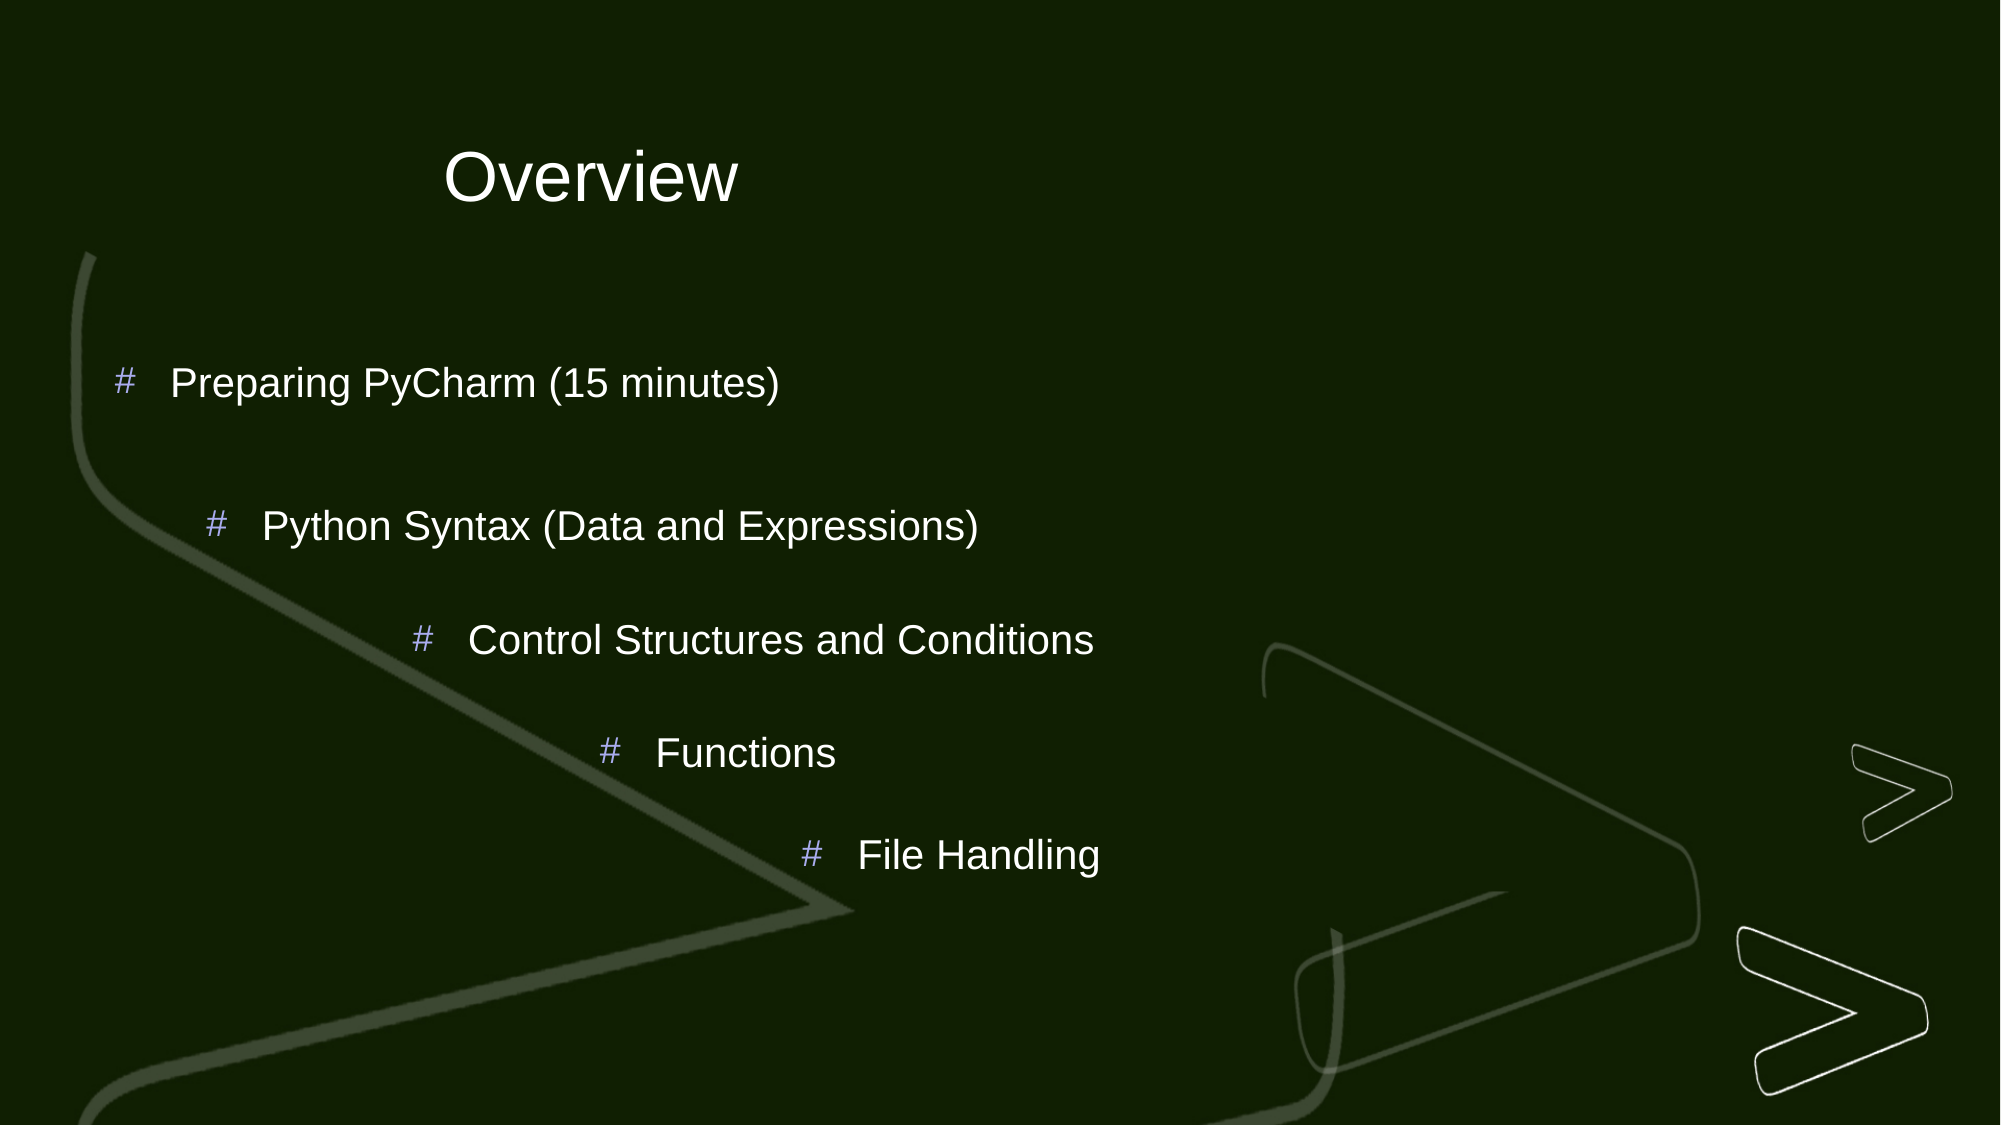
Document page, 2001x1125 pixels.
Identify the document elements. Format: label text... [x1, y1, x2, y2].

text_box Control Structures and Conditions [396, 595, 1409, 688]
title Overview [428, 132, 1734, 310]
text_box Python Syntax (Data and Expressions) [190, 481, 1203, 573]
text_box File Handling [785, 810, 1798, 903]
text_box Functions [583, 708, 1596, 801]
picture [0, 0, 2001, 1125]
list Preparing PyCharm (15 minutes) [98, 338, 936, 428]
